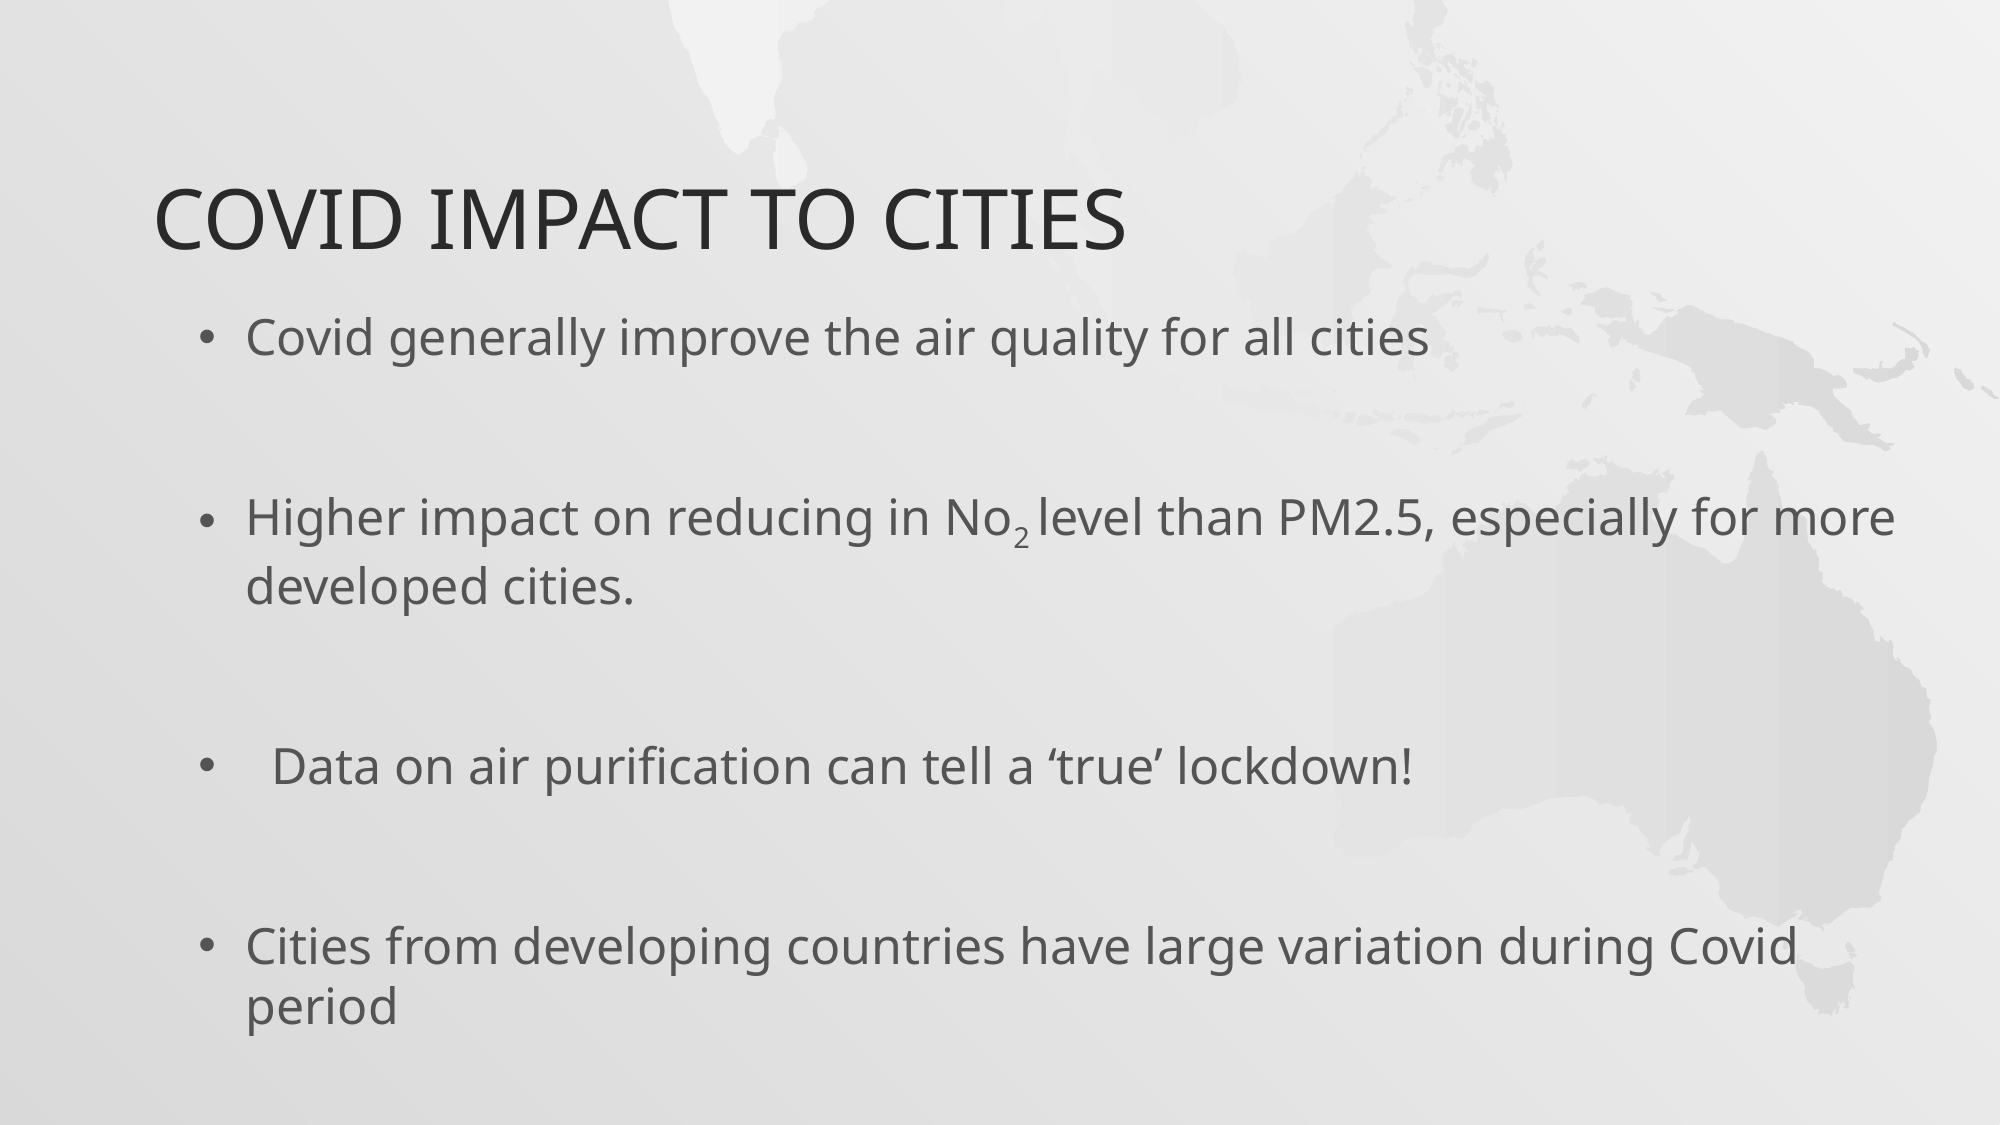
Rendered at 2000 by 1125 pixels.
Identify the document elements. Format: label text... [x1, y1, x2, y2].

text_box Covid impact to cities [137, 59, 1863, 278]
text_box Covid generally improve the air quality for all cities Higher impact on reducing in No2 level than PM2.5, especially for more developed cities. Data on air purification can tell a ‘true’ lockdown! Cities from developing countries have large variation during Covid period [183, 298, 1933, 1125]
